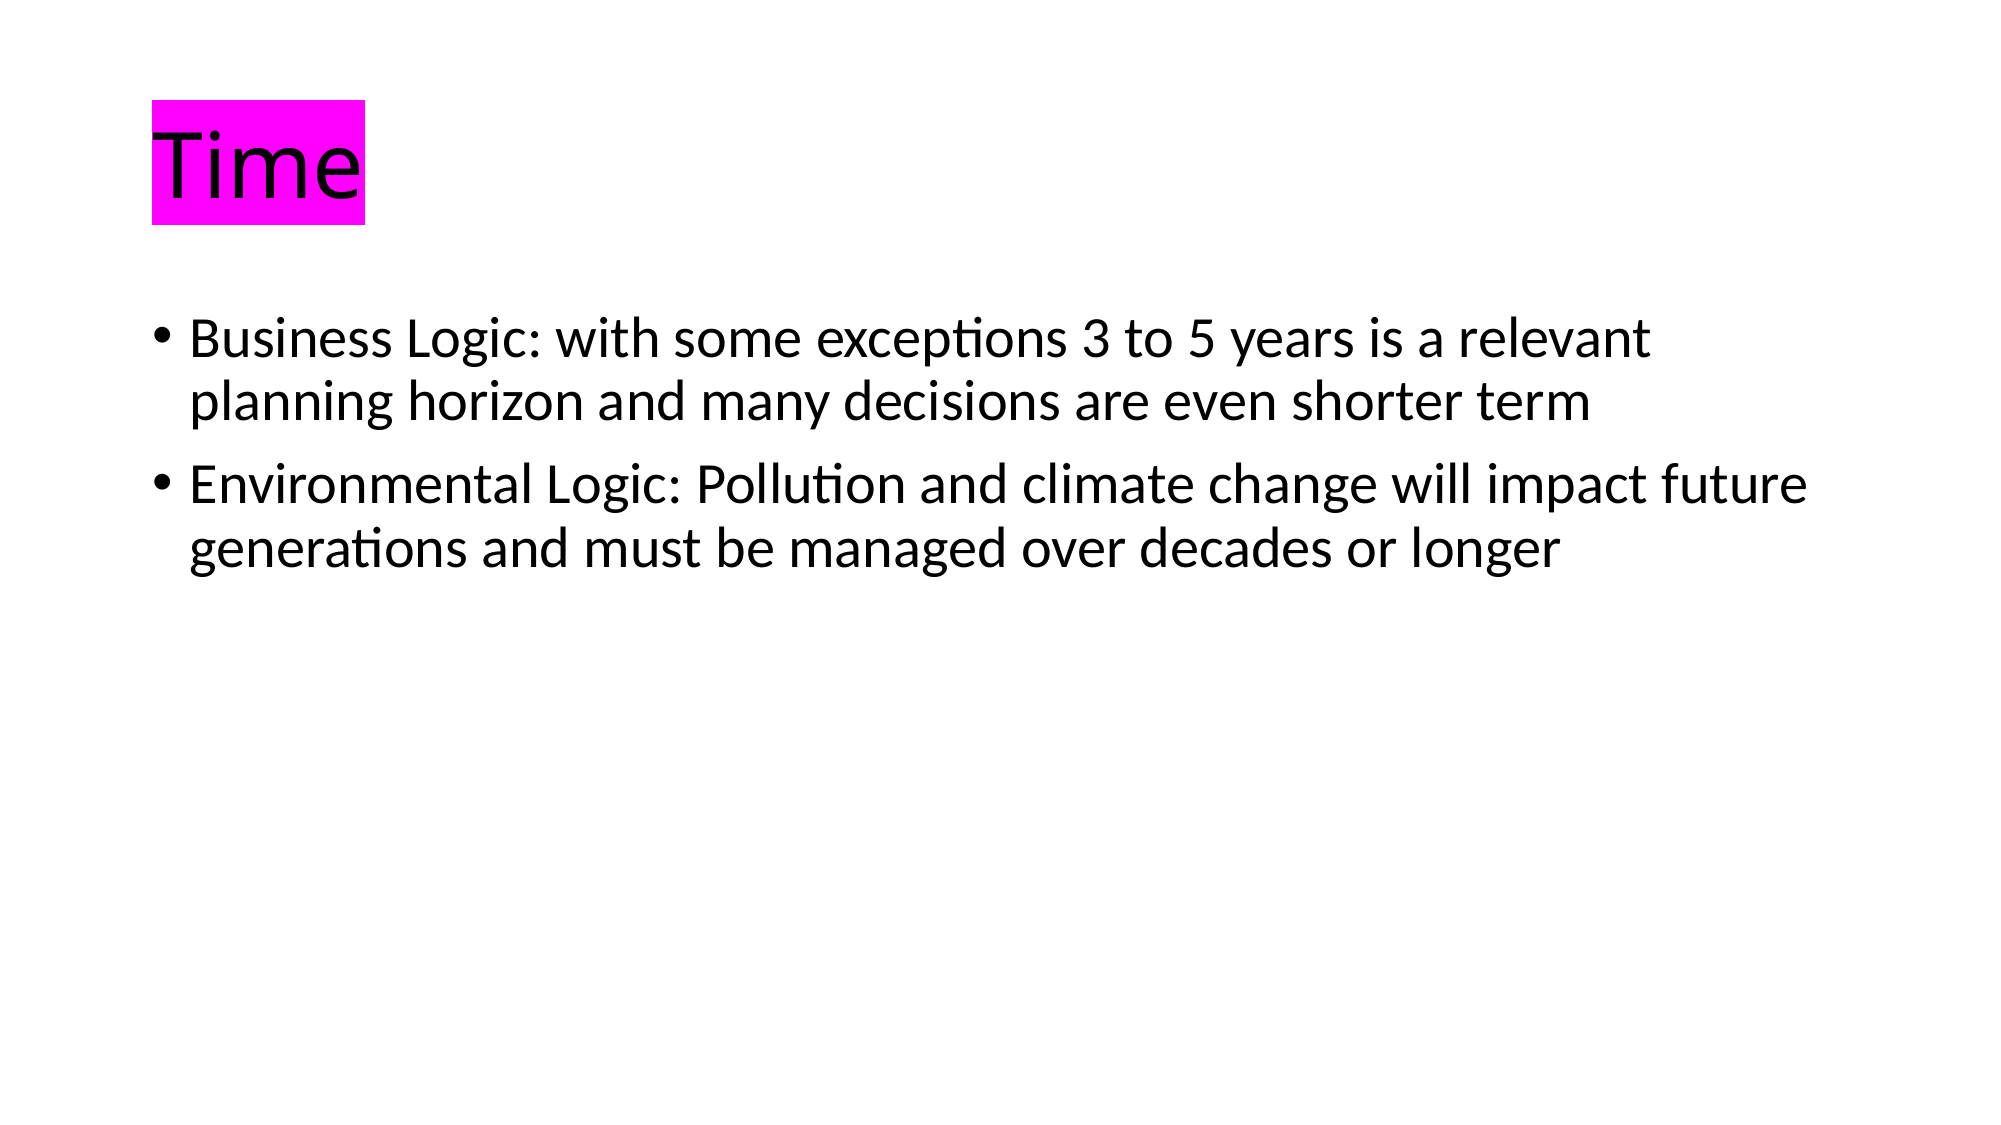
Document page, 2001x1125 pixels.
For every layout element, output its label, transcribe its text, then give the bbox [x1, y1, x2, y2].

title Time [137, 59, 1863, 278]
list Business Logic: with some exceptions 3 to 5 years is a relevant planning horizon and many decisions are even shorter term Environmental Logic: Pollution and climate change will impact future generations and must be managed over decades or longer [137, 299, 1863, 1014]
